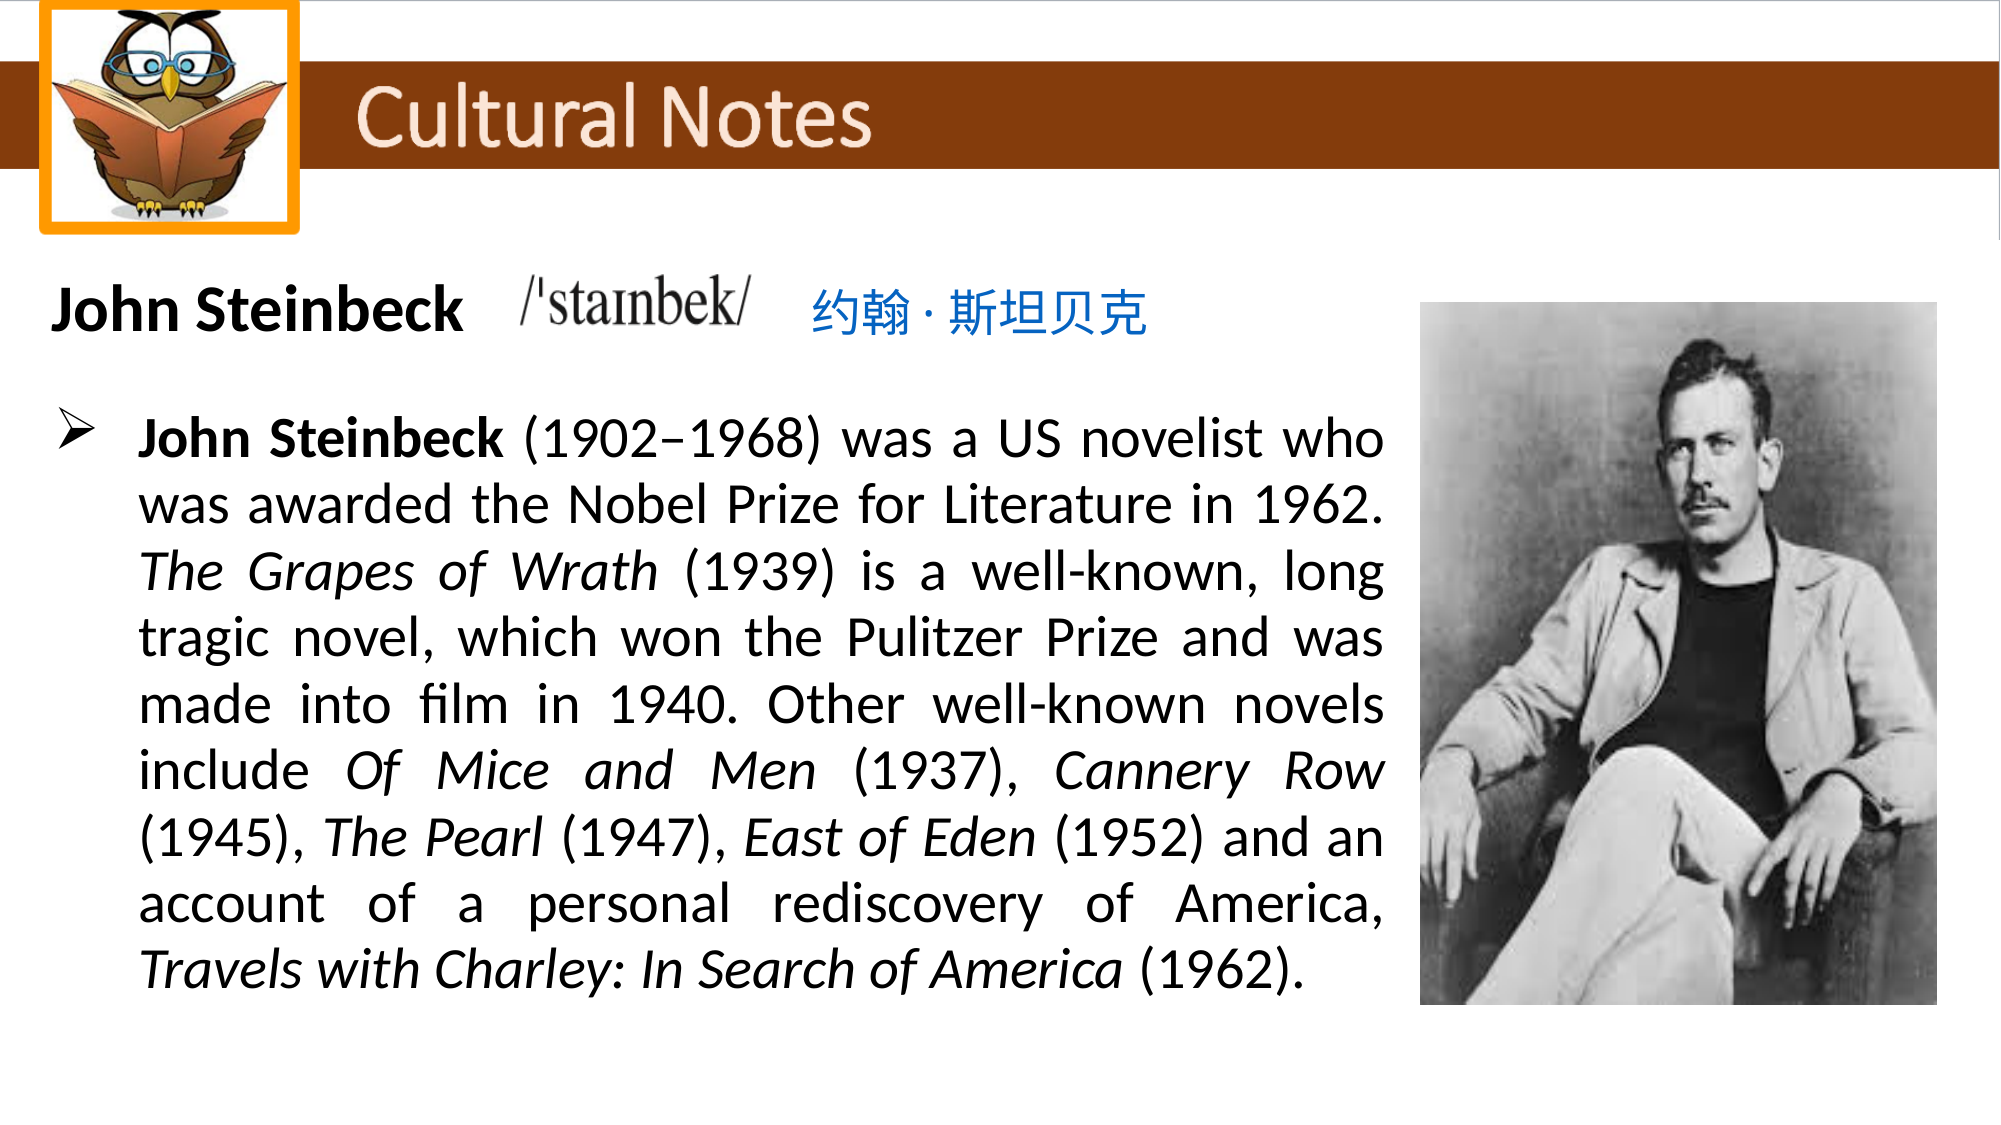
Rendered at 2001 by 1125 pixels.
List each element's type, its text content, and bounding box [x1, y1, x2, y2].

picture [0, 0, 2000, 240]
list John Steinbeck 约翰·斯坦贝克 [36, 266, 1969, 1125]
picture [514, 269, 758, 335]
picture [1420, 302, 1937, 1005]
text_box John Steinbeck (1902–1968) was a US novelist who was awarded the Nobel Prize for Literature in 1962. The Grapes of Wrath (1939) is a well-known, long tragic novel, which won the Pulitzer Prize and was made into film in 1940. Other well-known novels include Of Mice and Men (1937), Cannery Row (1945), The Pearl (1947), East of Eden (1952) and an account of a personal rediscovery of America, Travels with Charley: In Search of America (1962). [39, 397, 1401, 1125]
